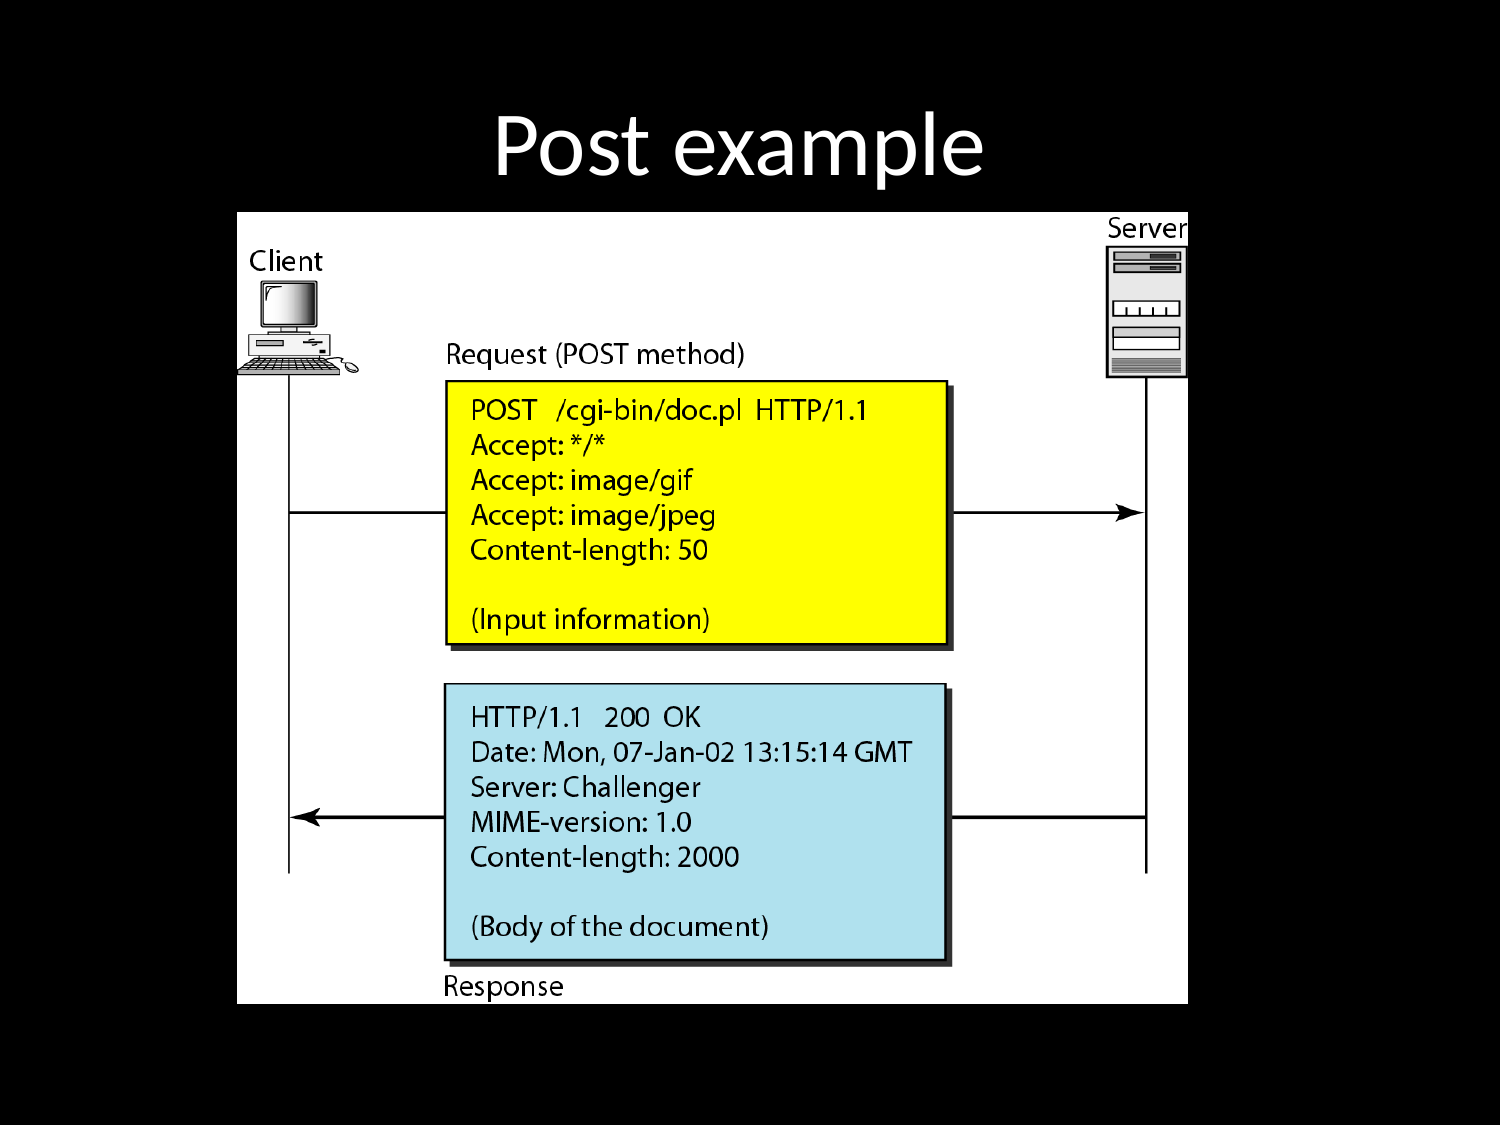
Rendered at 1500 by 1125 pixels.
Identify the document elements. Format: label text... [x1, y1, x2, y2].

title Post example [75, 45, 1425, 233]
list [237, 212, 1188, 1005]
